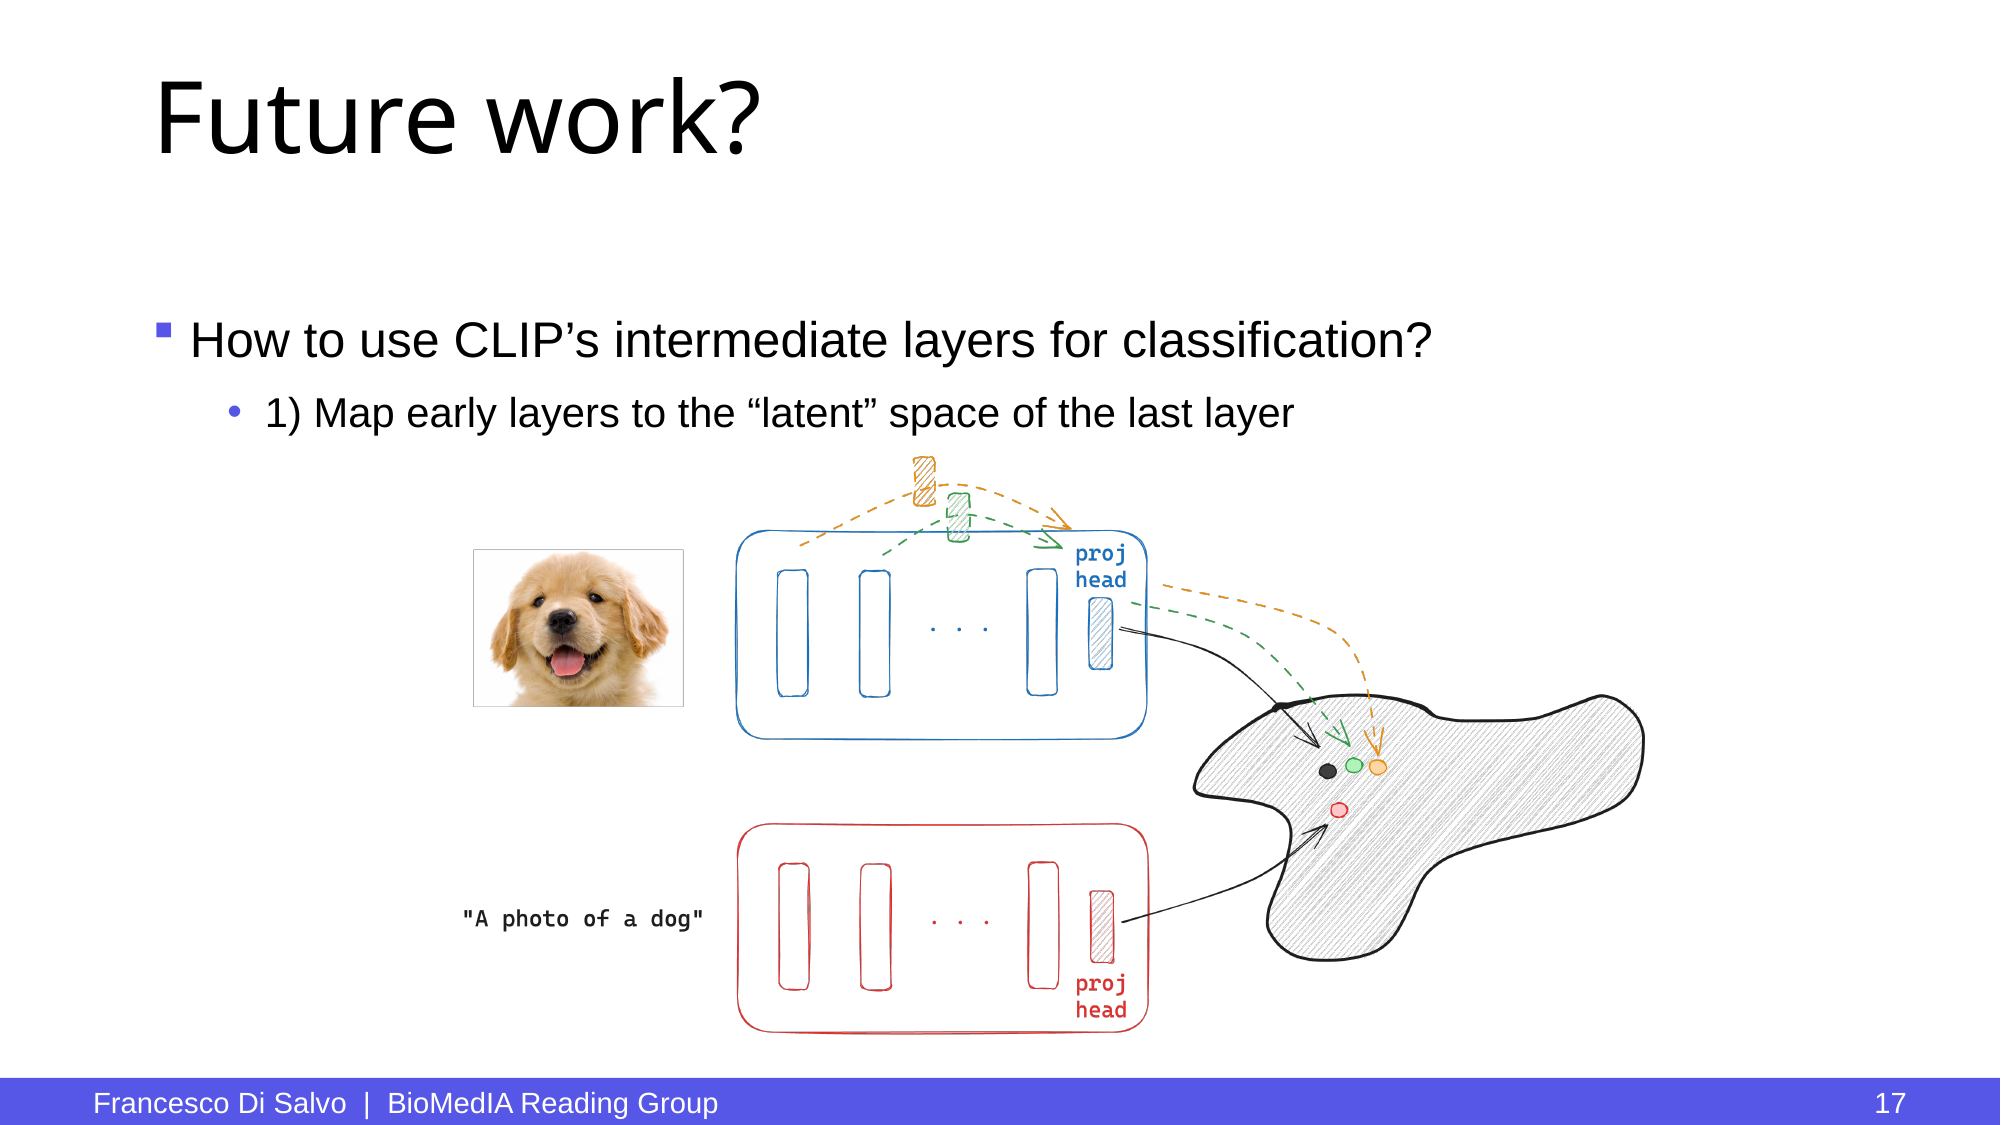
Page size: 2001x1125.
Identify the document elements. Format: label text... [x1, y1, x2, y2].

list How to use CLIP’s intermediate layers for classification? 1) Map early layers to the “latent” space of the last layer [137, 299, 1863, 806]
title Future work? [137, 59, 1863, 278]
footer Francesco Di Salvo | BioMedIA Reading Group [78, 1071, 1479, 1125]
slide_number 17 [1803, 1071, 1922, 1125]
picture [450, 446, 1655, 1043]
